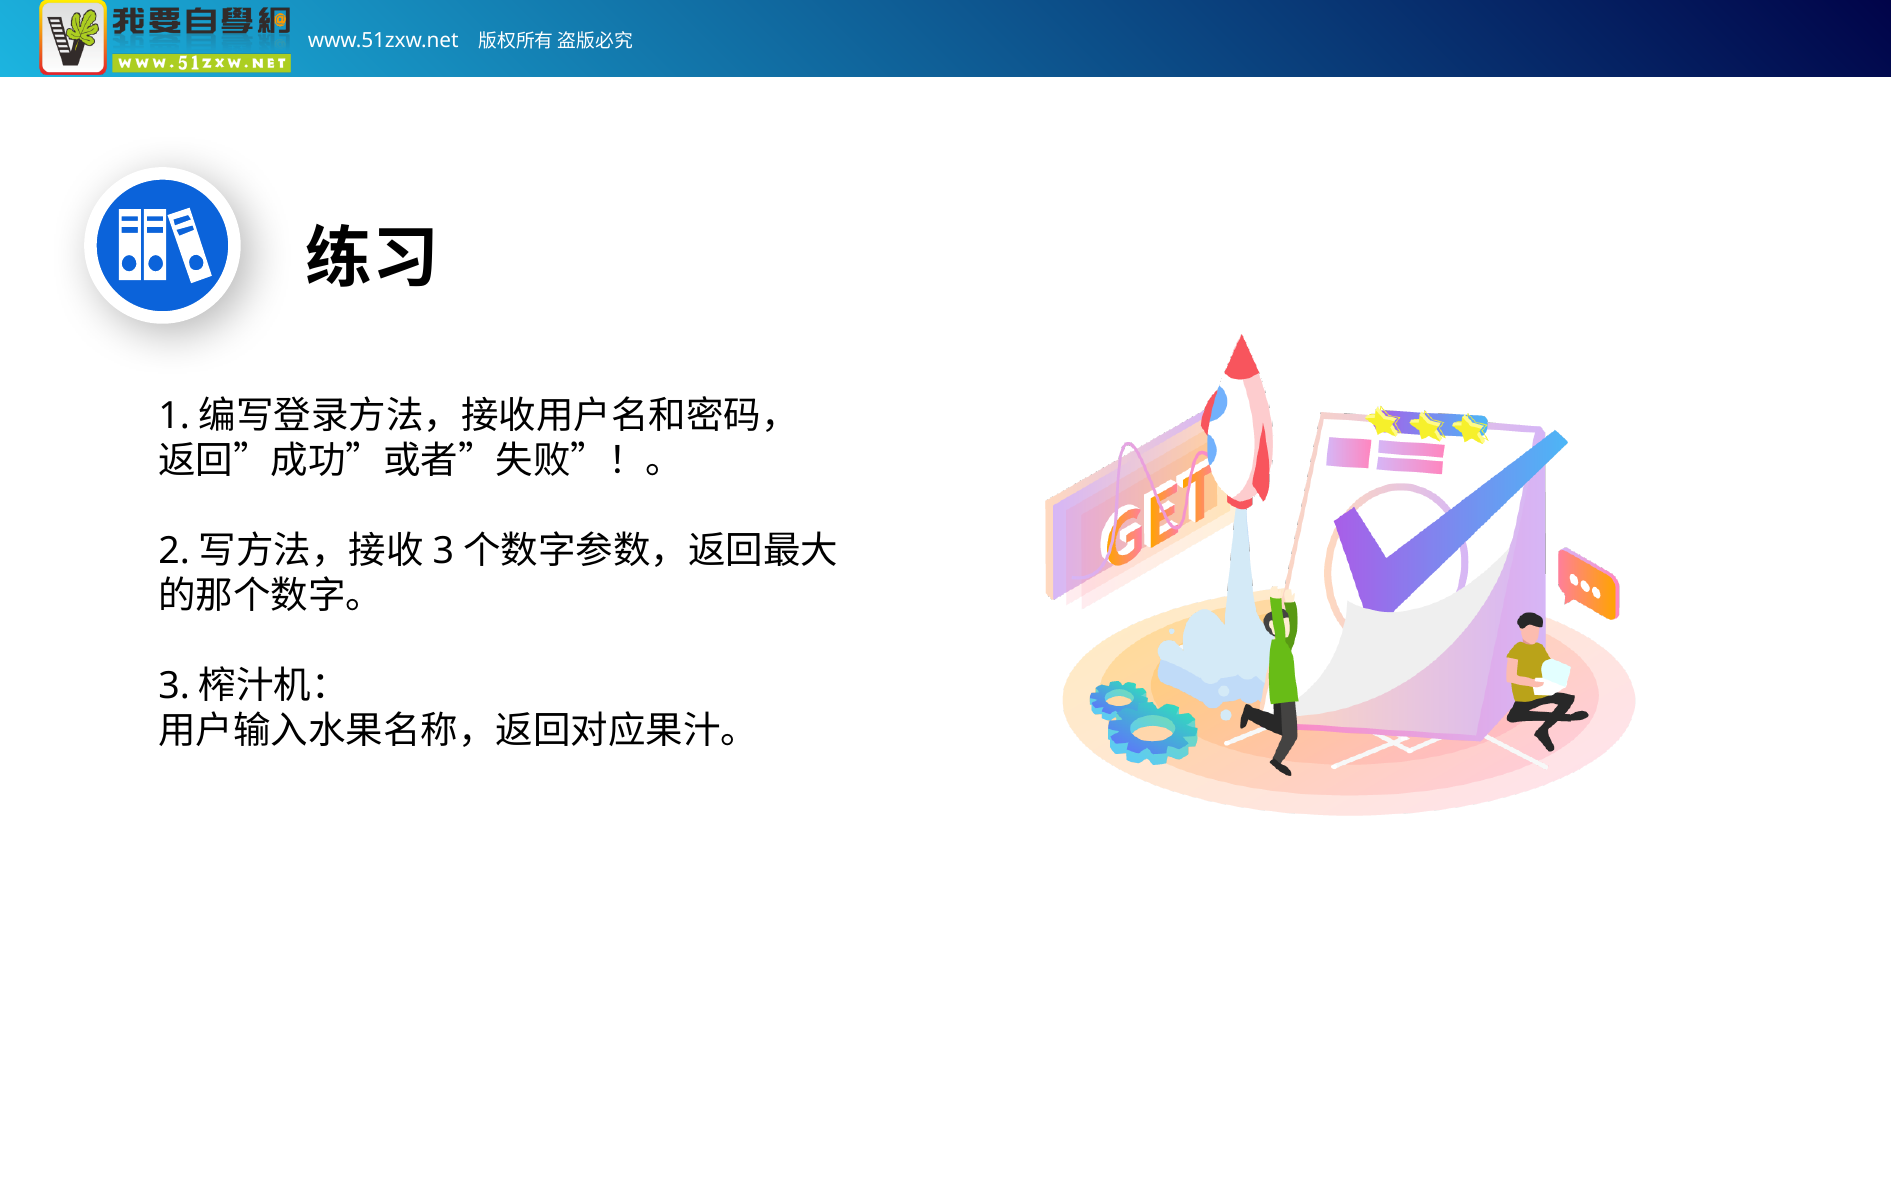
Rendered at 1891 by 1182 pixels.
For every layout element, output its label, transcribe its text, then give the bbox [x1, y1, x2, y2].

text_box www.51zxw.net 版权所有 盗版必究 [291, 11, 858, 59]
text_box 1.编写登录方法，接收用户名和密码， 返回”成功”或者”失败”！。 2.写方法，接收3个数字参数，返回最大的那个数字。 3.榨汁机： 用户输入水果名称，返回对应果汁。 [143, 383, 889, 759]
text_box 练习 [290, 207, 455, 303]
picture [39, 0, 291, 75]
picture [991, 306, 1706, 839]
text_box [90, 173, 235, 318]
text_box [0, 0, 1891, 78]
